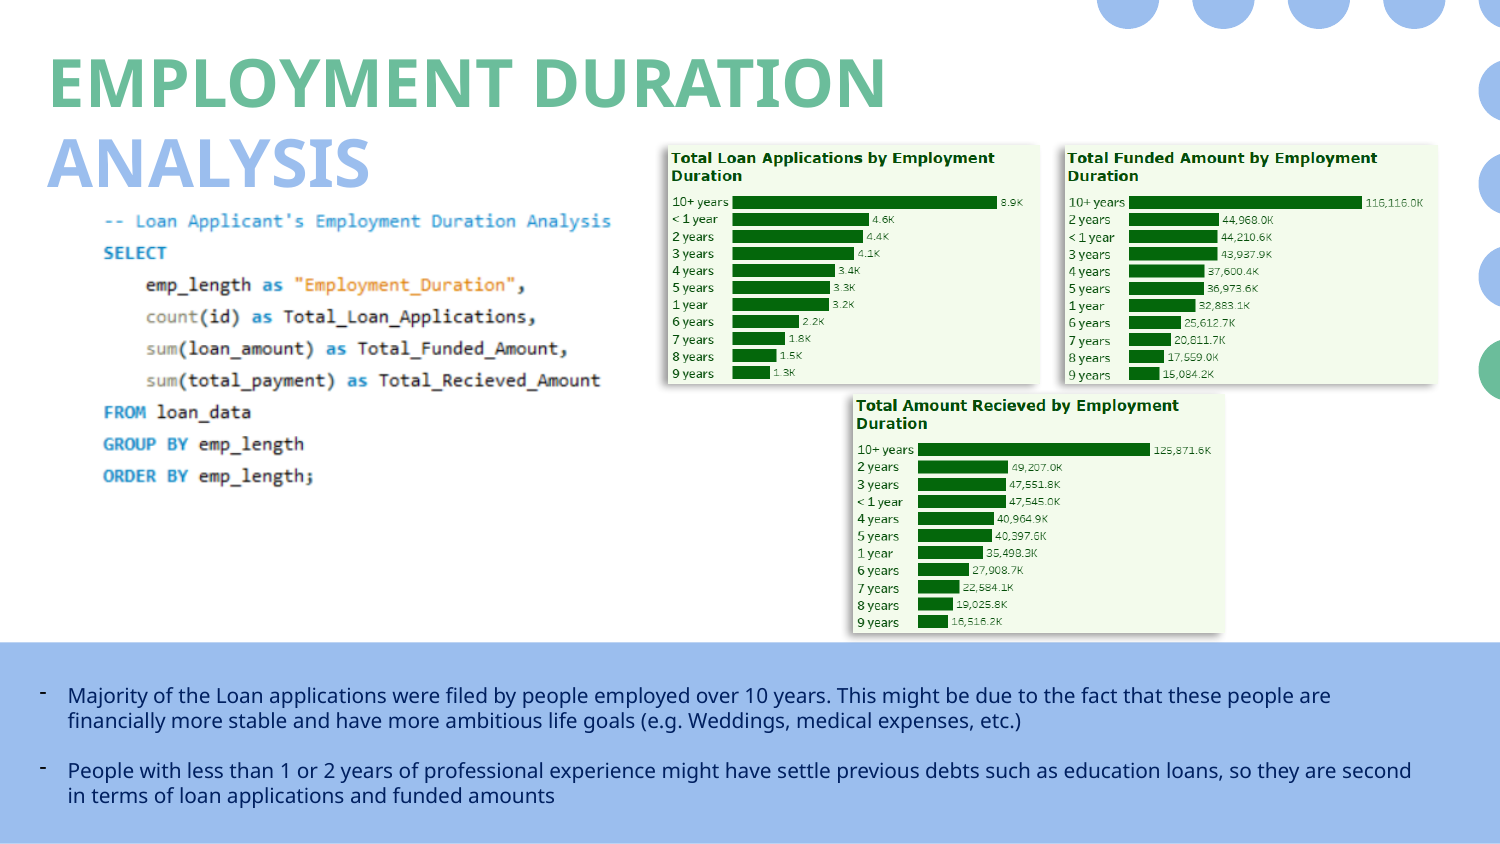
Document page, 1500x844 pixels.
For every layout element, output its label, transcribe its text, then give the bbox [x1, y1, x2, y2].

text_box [1096, 0, 1500, 402]
picture [853, 393, 1226, 633]
picture [84, 201, 638, 503]
title EMPLOYMENT DURATION ANALYSIS [32, 26, 1091, 121]
picture [668, 144, 1040, 385]
text_box Majority of the Loan applications were filed by people employed over 10 years. This might be due to the fact that these people are financially more stable and have more ambitious life goals (e.g. Weddings, medical expenses, etc.) People with less than 1 or 2 years of professional experience might have settle previous debts such as education loans, so they are second in terms of loan applications and funded amounts [24, 674, 1438, 815]
picture [1065, 144, 1438, 385]
